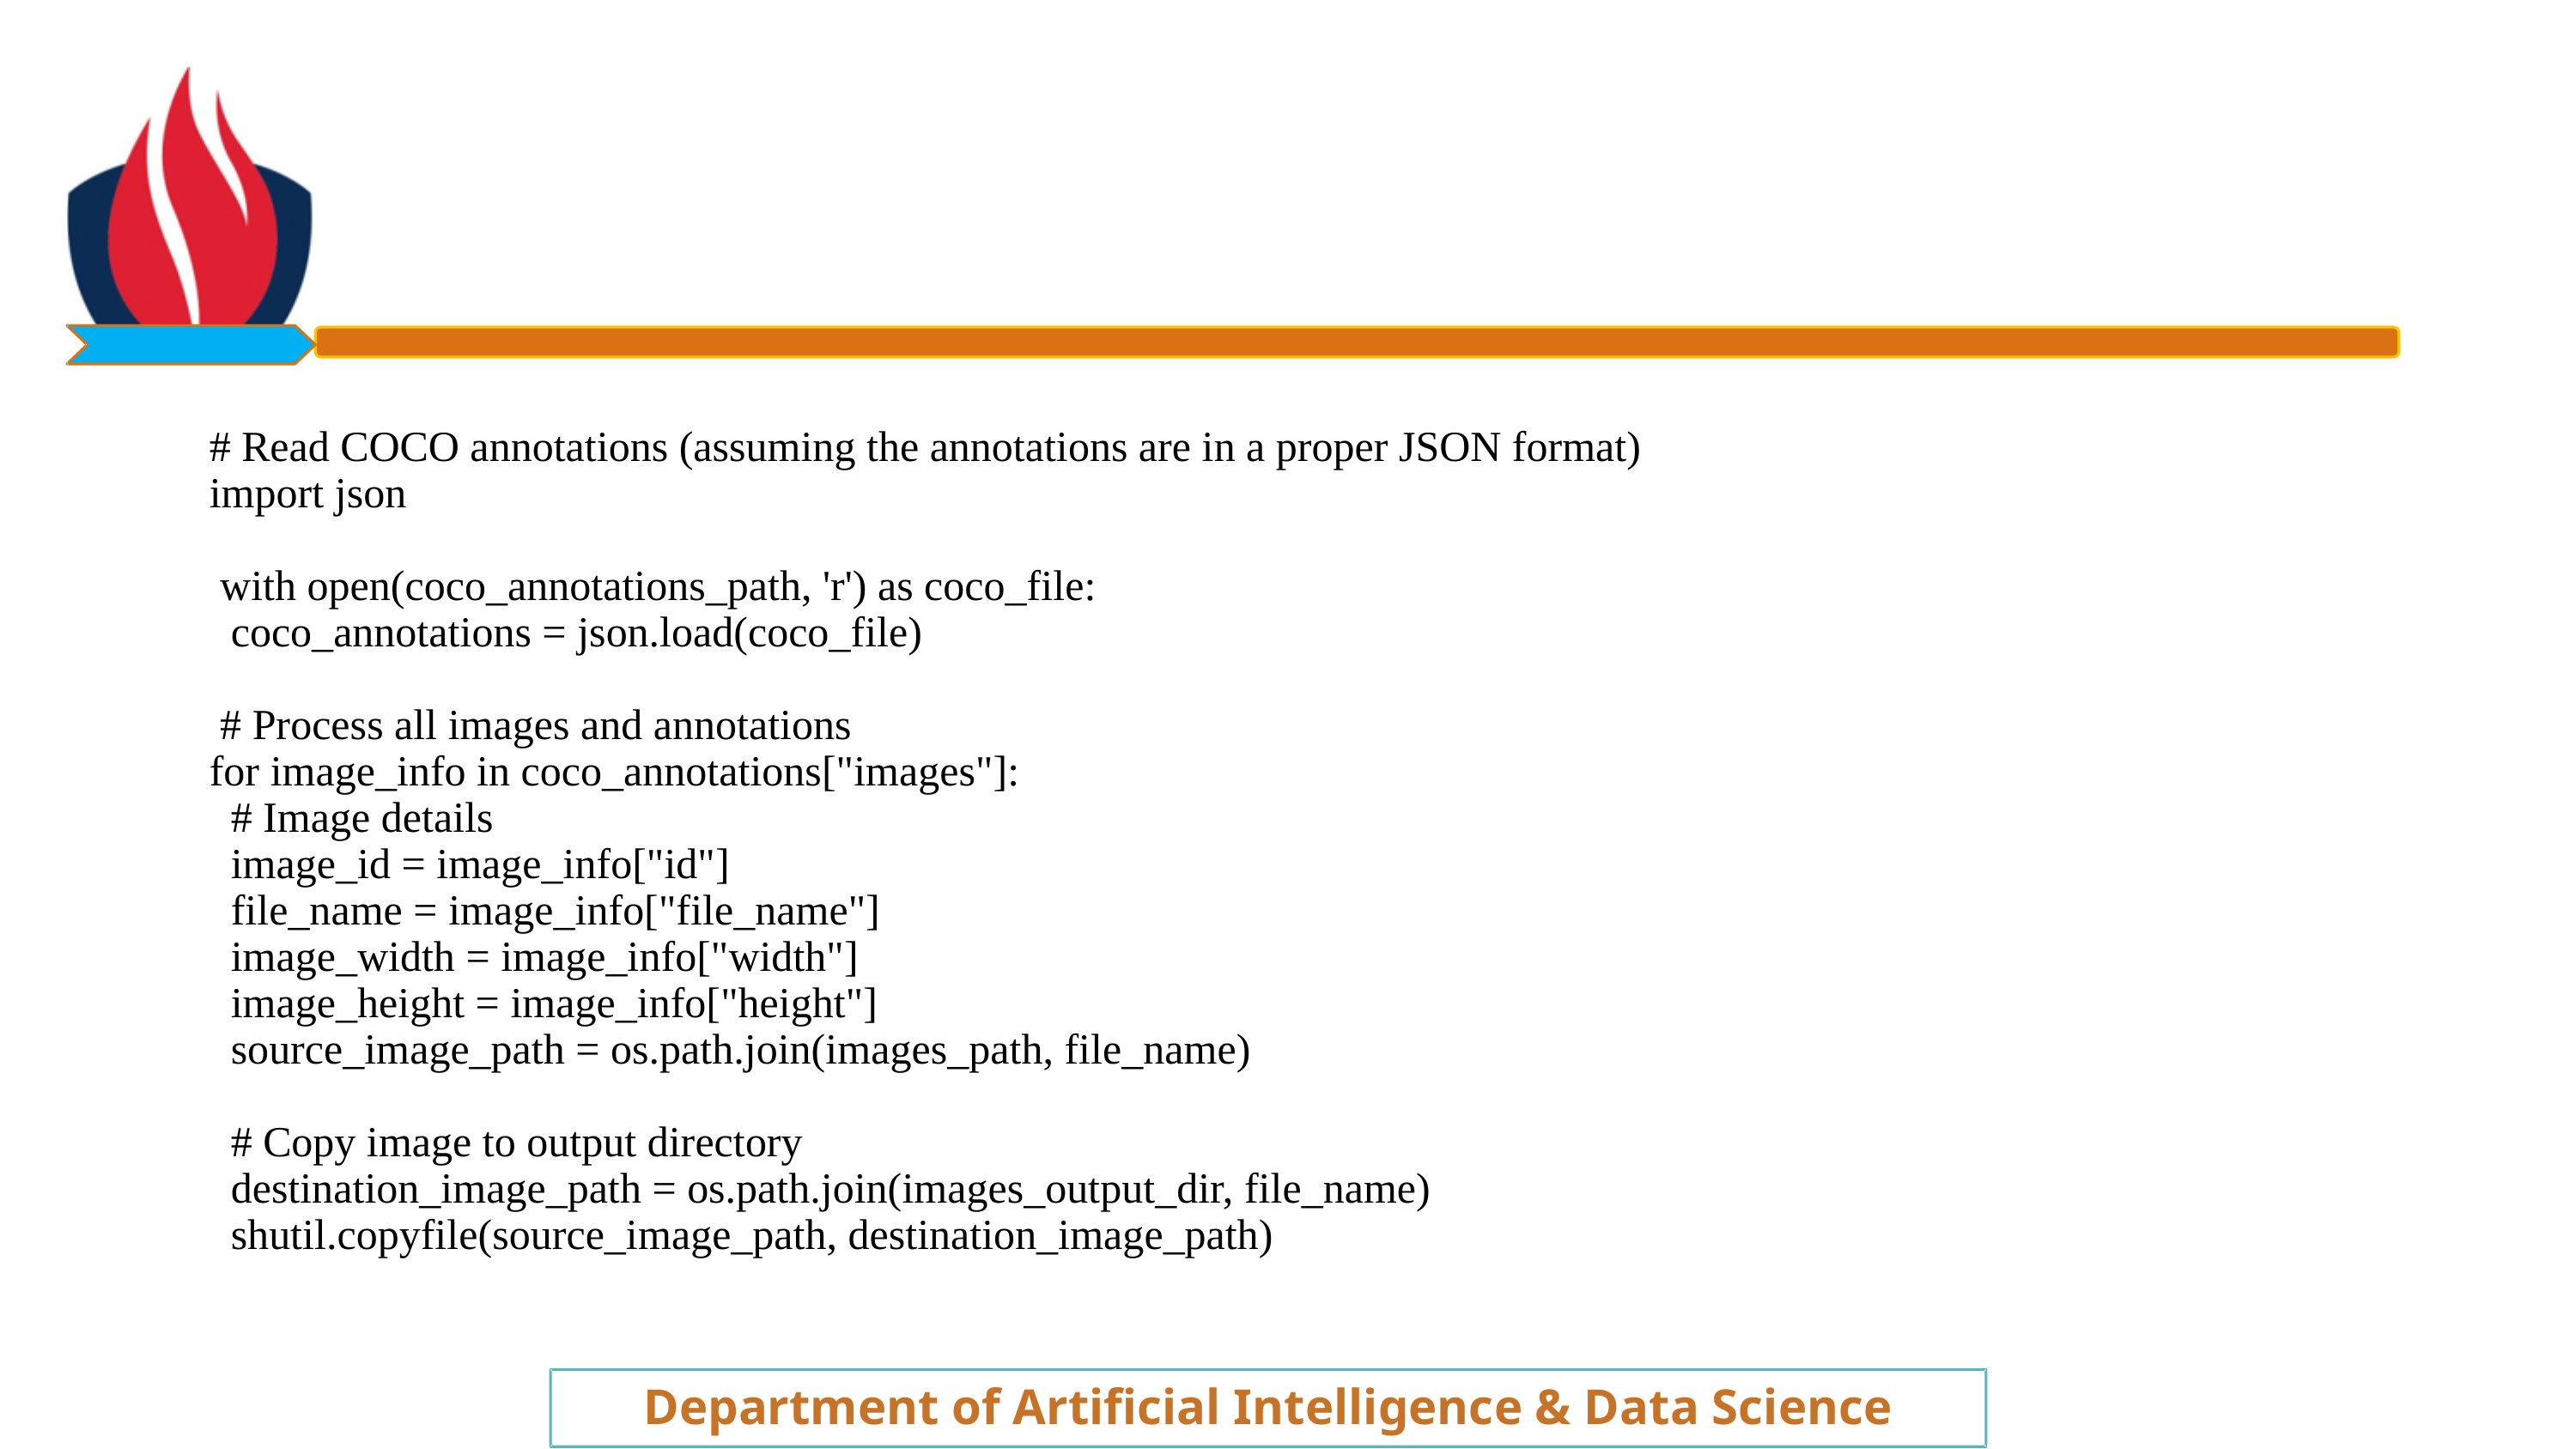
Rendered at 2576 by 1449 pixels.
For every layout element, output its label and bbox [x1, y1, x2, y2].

text_box [65, 324, 318, 366]
text_box [209, 425, 2432, 1449]
text_box [67, 67, 316, 323]
text_box [319, 325, 2401, 359]
